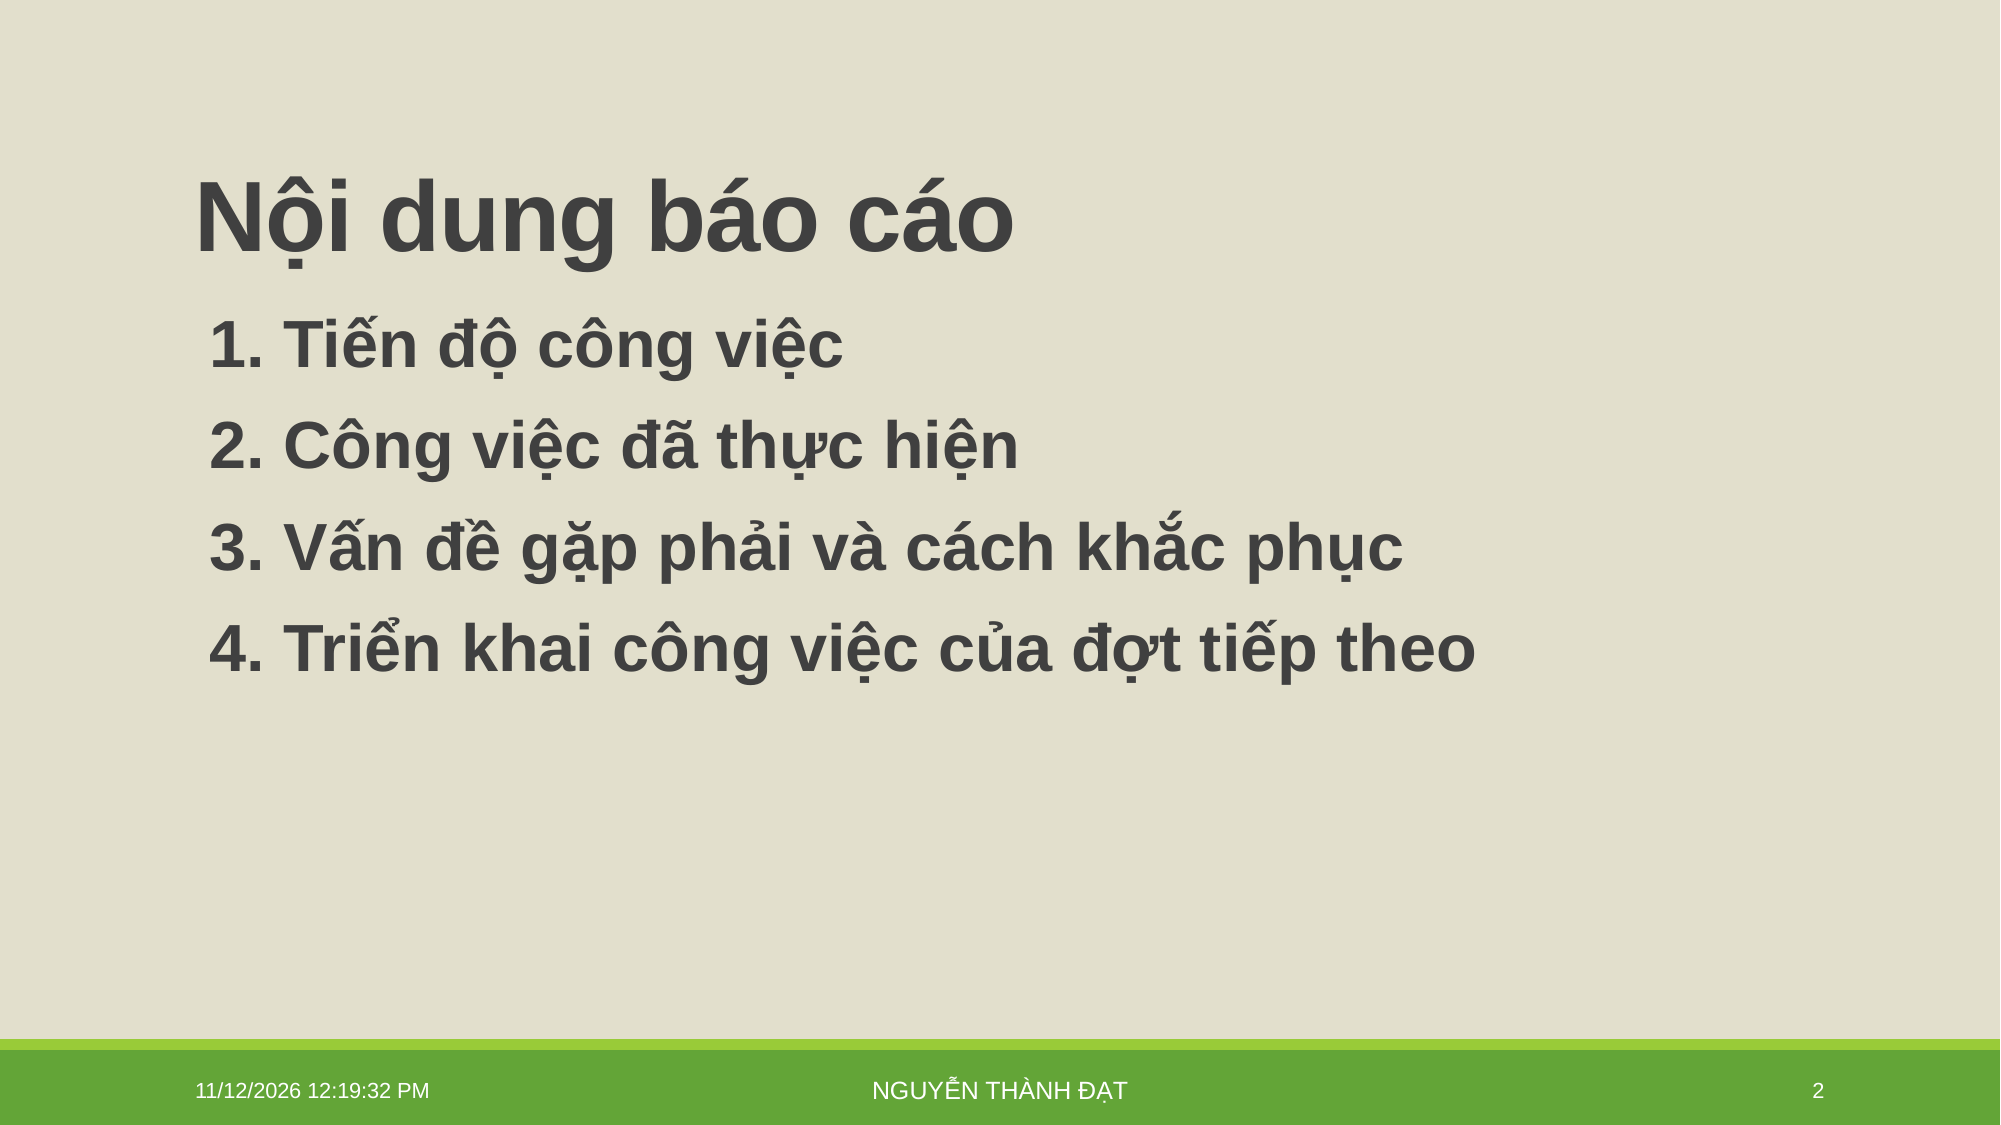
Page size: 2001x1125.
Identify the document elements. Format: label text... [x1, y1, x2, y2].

footer Nguyễn Thành Đạt [604, 1059, 1396, 1120]
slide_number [180, 1059, 586, 1120]
title Nội dung báo cáo [180, 162, 1095, 285]
slide_number 2 [1624, 1059, 1840, 1120]
list 1. Tiến độ công việc 2. Công việc đã thực hiện 3. Vấn đề gặp phải và cách khắc phục 4. Triển khai công việc của đợt tiếp theo [180, 302, 1830, 963]
